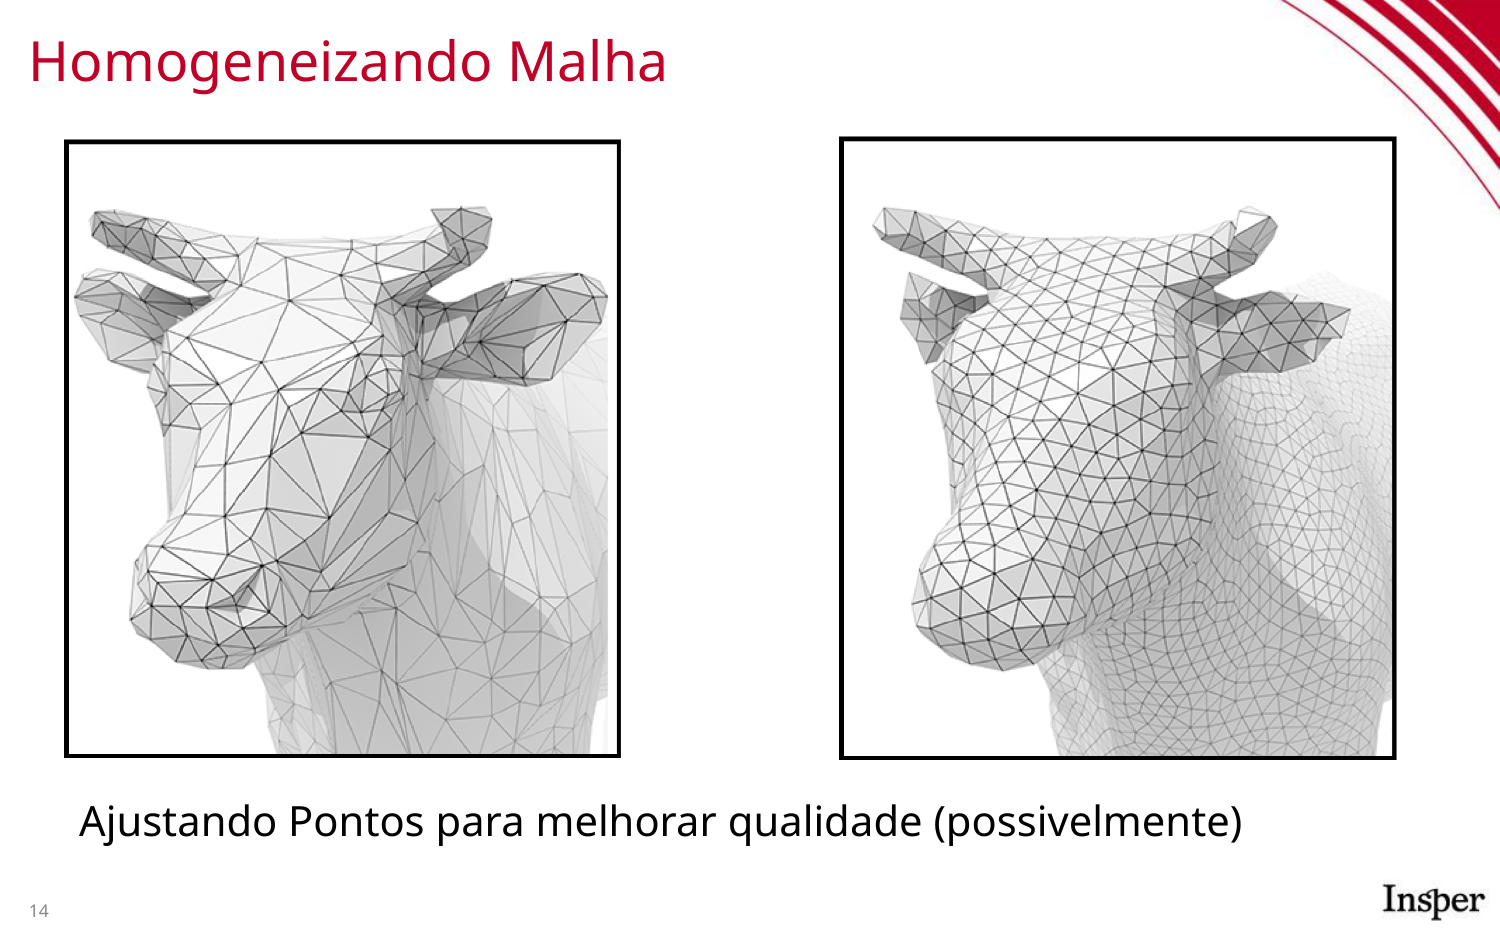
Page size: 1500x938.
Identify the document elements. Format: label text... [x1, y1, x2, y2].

slide_number 14 [0, 887, 78, 938]
picture [63, 0, 1500, 938]
title Homogeneizando Malha [13, 18, 1397, 104]
list Ajustando Pontos para melhorar qualidade (possivelmente) [64, 787, 1447, 907]
